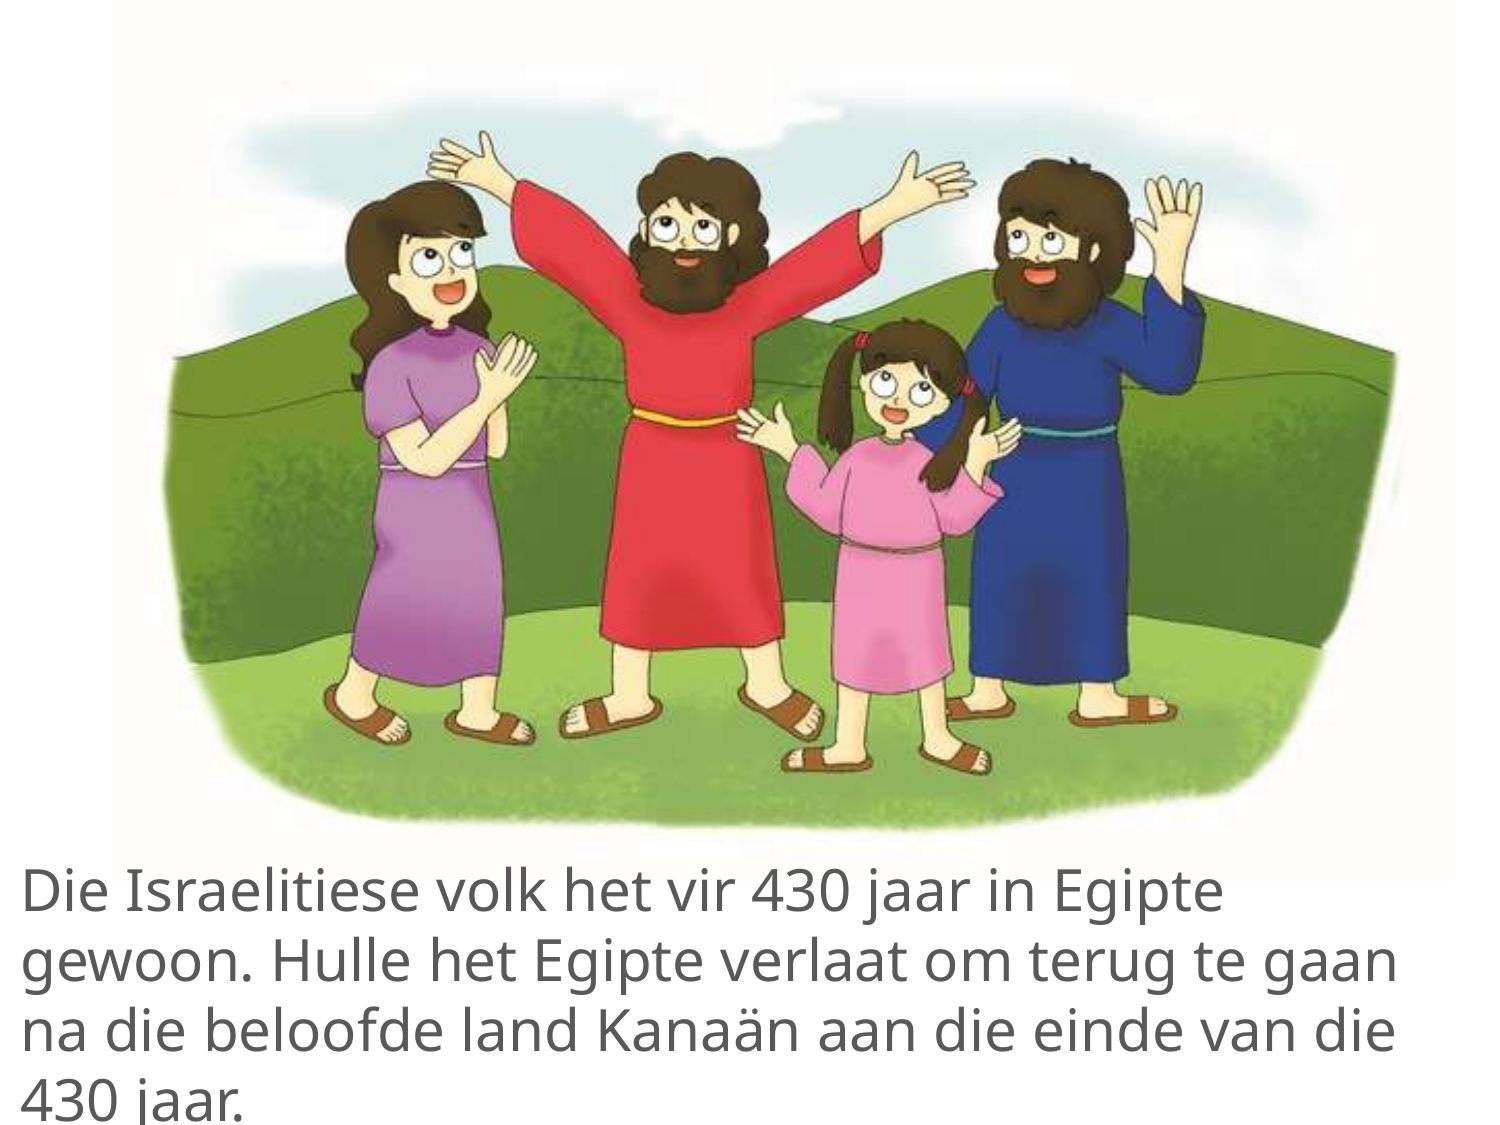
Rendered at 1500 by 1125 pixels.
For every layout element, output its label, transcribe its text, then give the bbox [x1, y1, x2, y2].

text_box Die Israelitiese volk het vir 430 jaar in Egipte gewoon. Hulle het Egipte verlaat om terug te gaan na die beloofde land Kanaän aan die einde van die 430 jaar. [5, 845, 1476, 1125]
picture [111, 0, 1455, 882]
